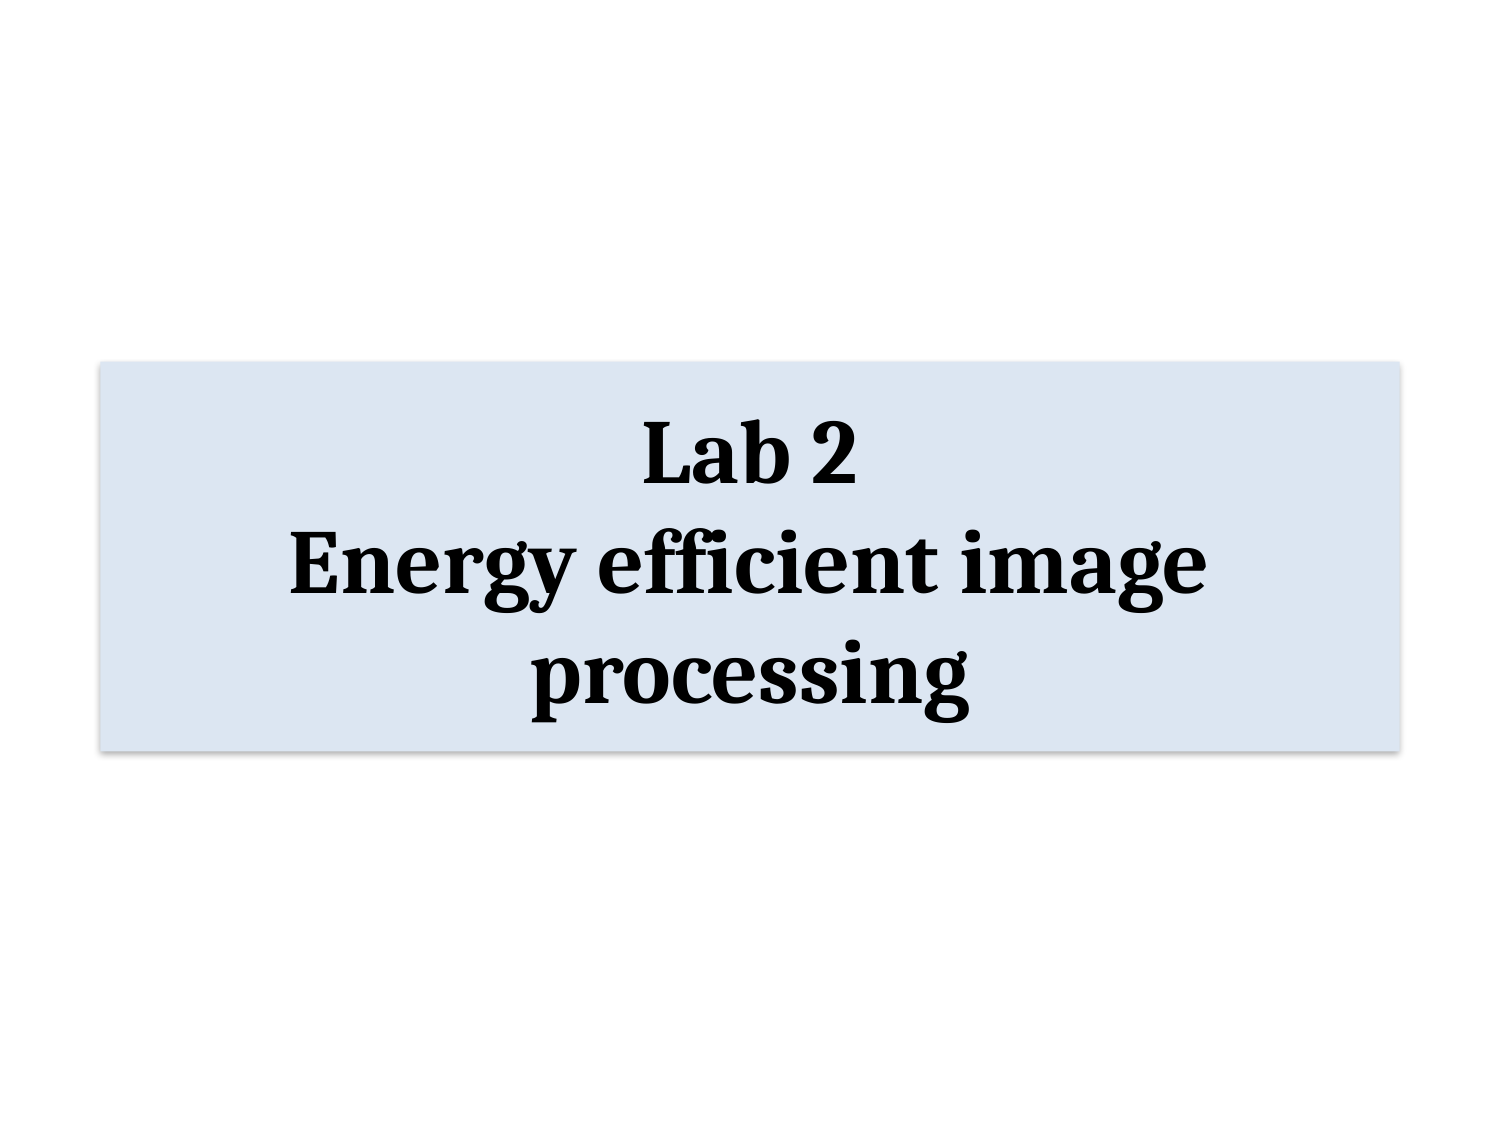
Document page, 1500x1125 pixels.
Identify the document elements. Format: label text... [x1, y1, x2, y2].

title Lab 2 Energy efficient image processing [100, 361, 1400, 752]
